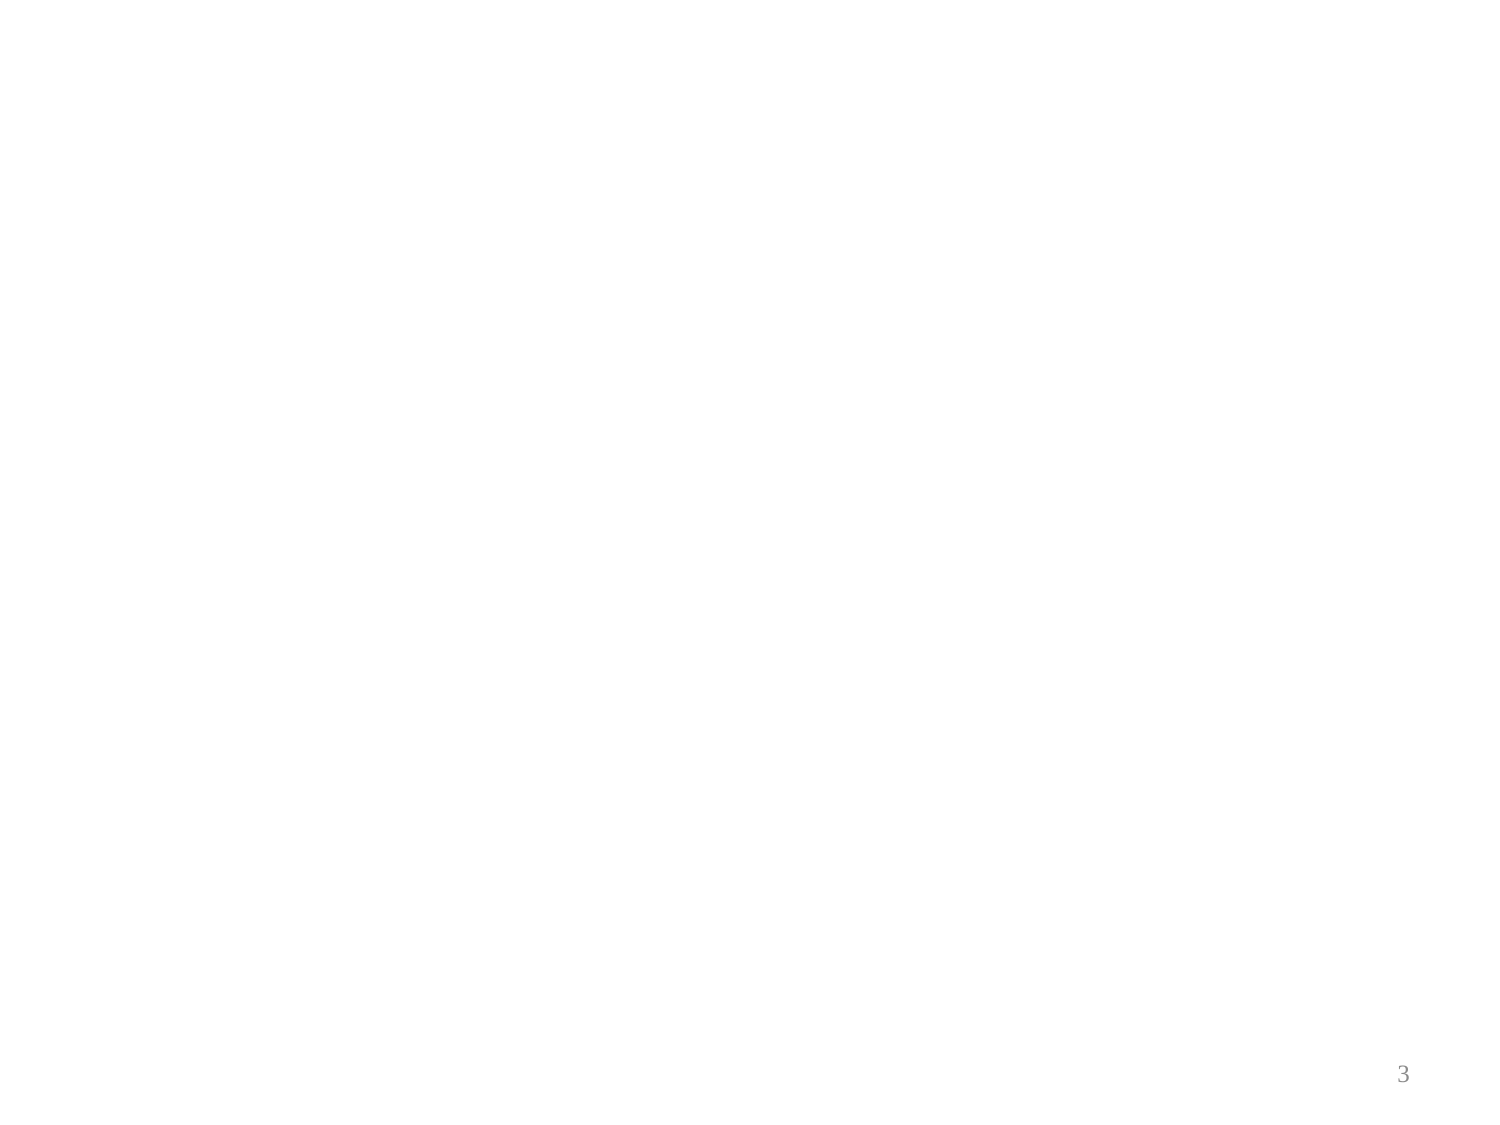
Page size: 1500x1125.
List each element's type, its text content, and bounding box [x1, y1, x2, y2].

slide_number 2 [1074, 1042, 1425, 1103]
